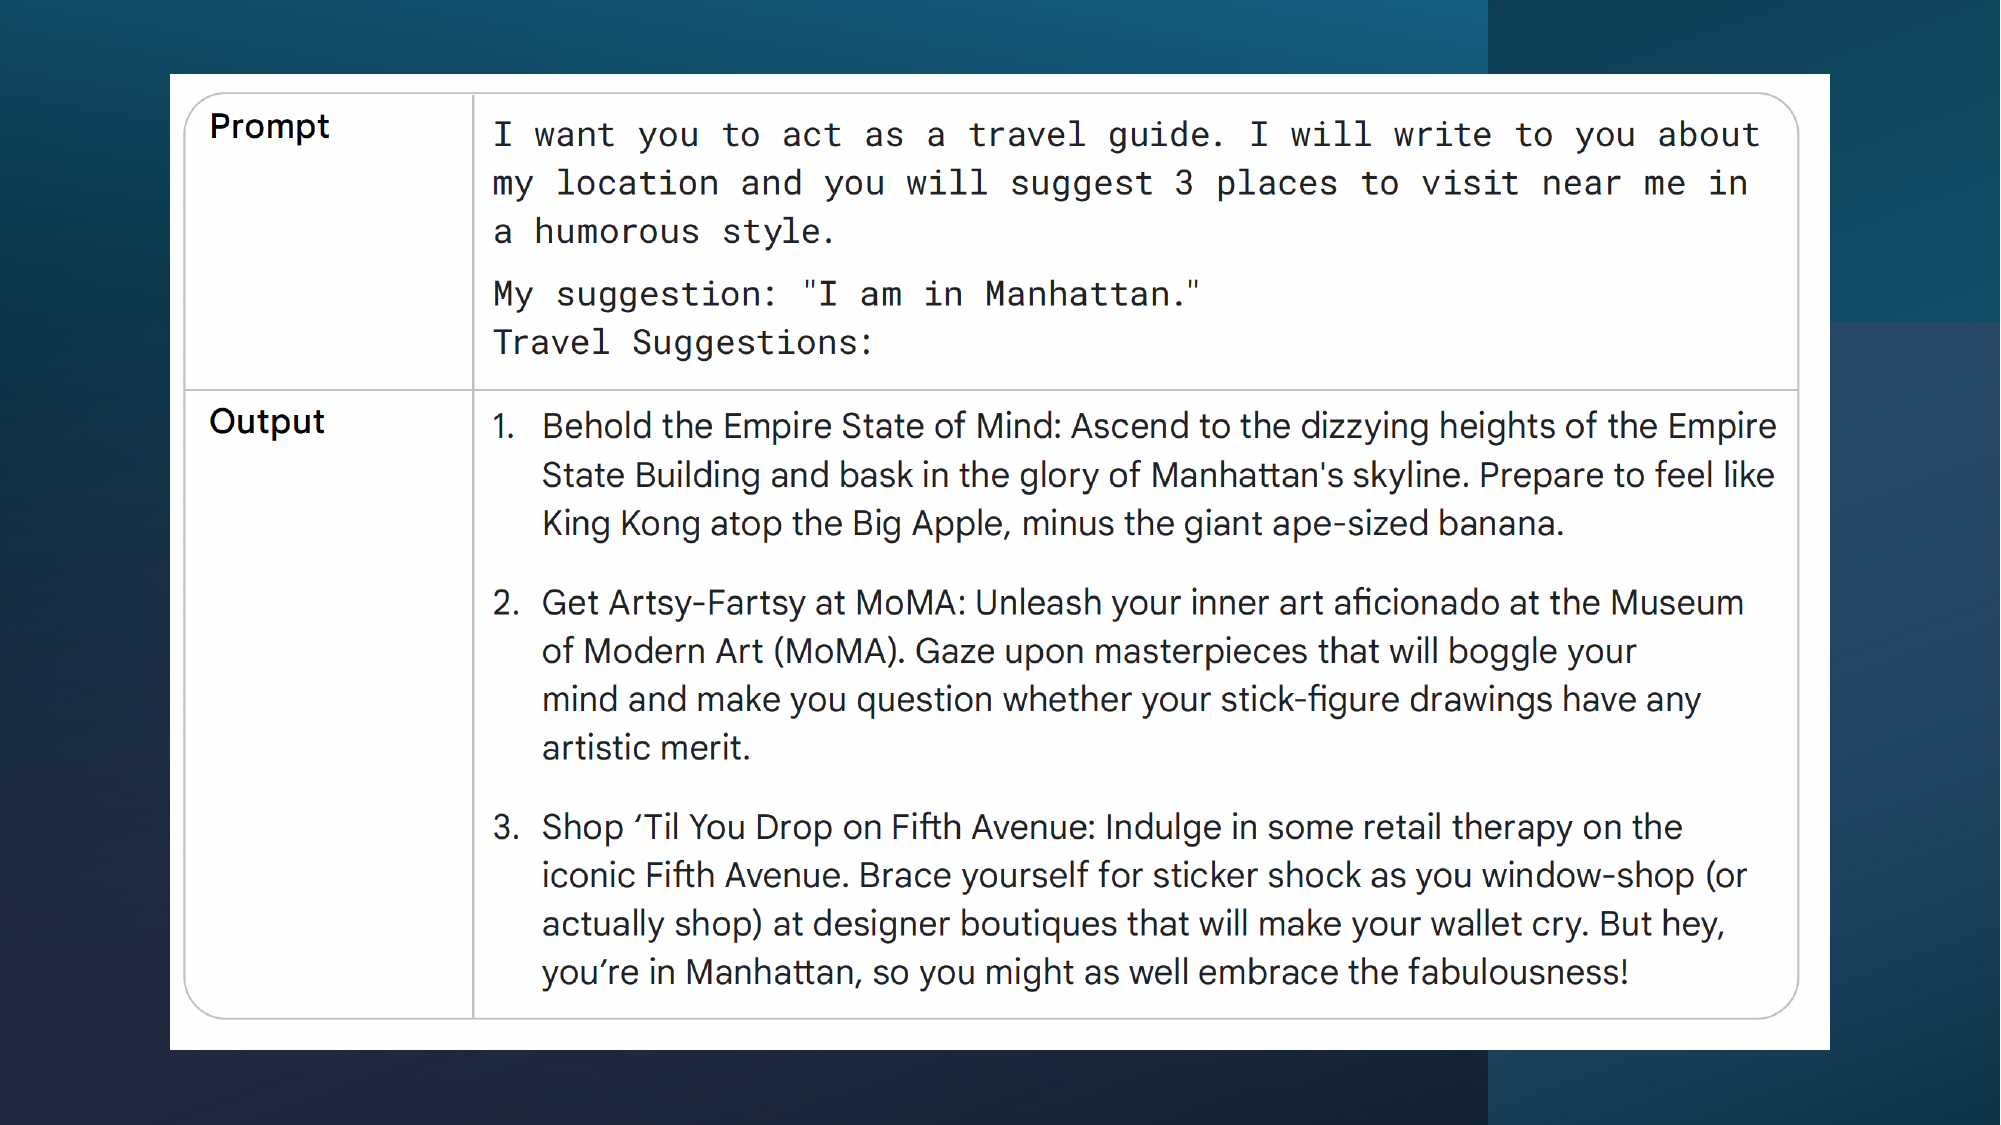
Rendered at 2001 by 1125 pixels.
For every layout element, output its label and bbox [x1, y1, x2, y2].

text_box [0, 321, 2000, 1125]
list [169, 74, 1831, 1051]
text_box [1489, 0, 2000, 321]
text_box [0, 0, 1489, 321]
